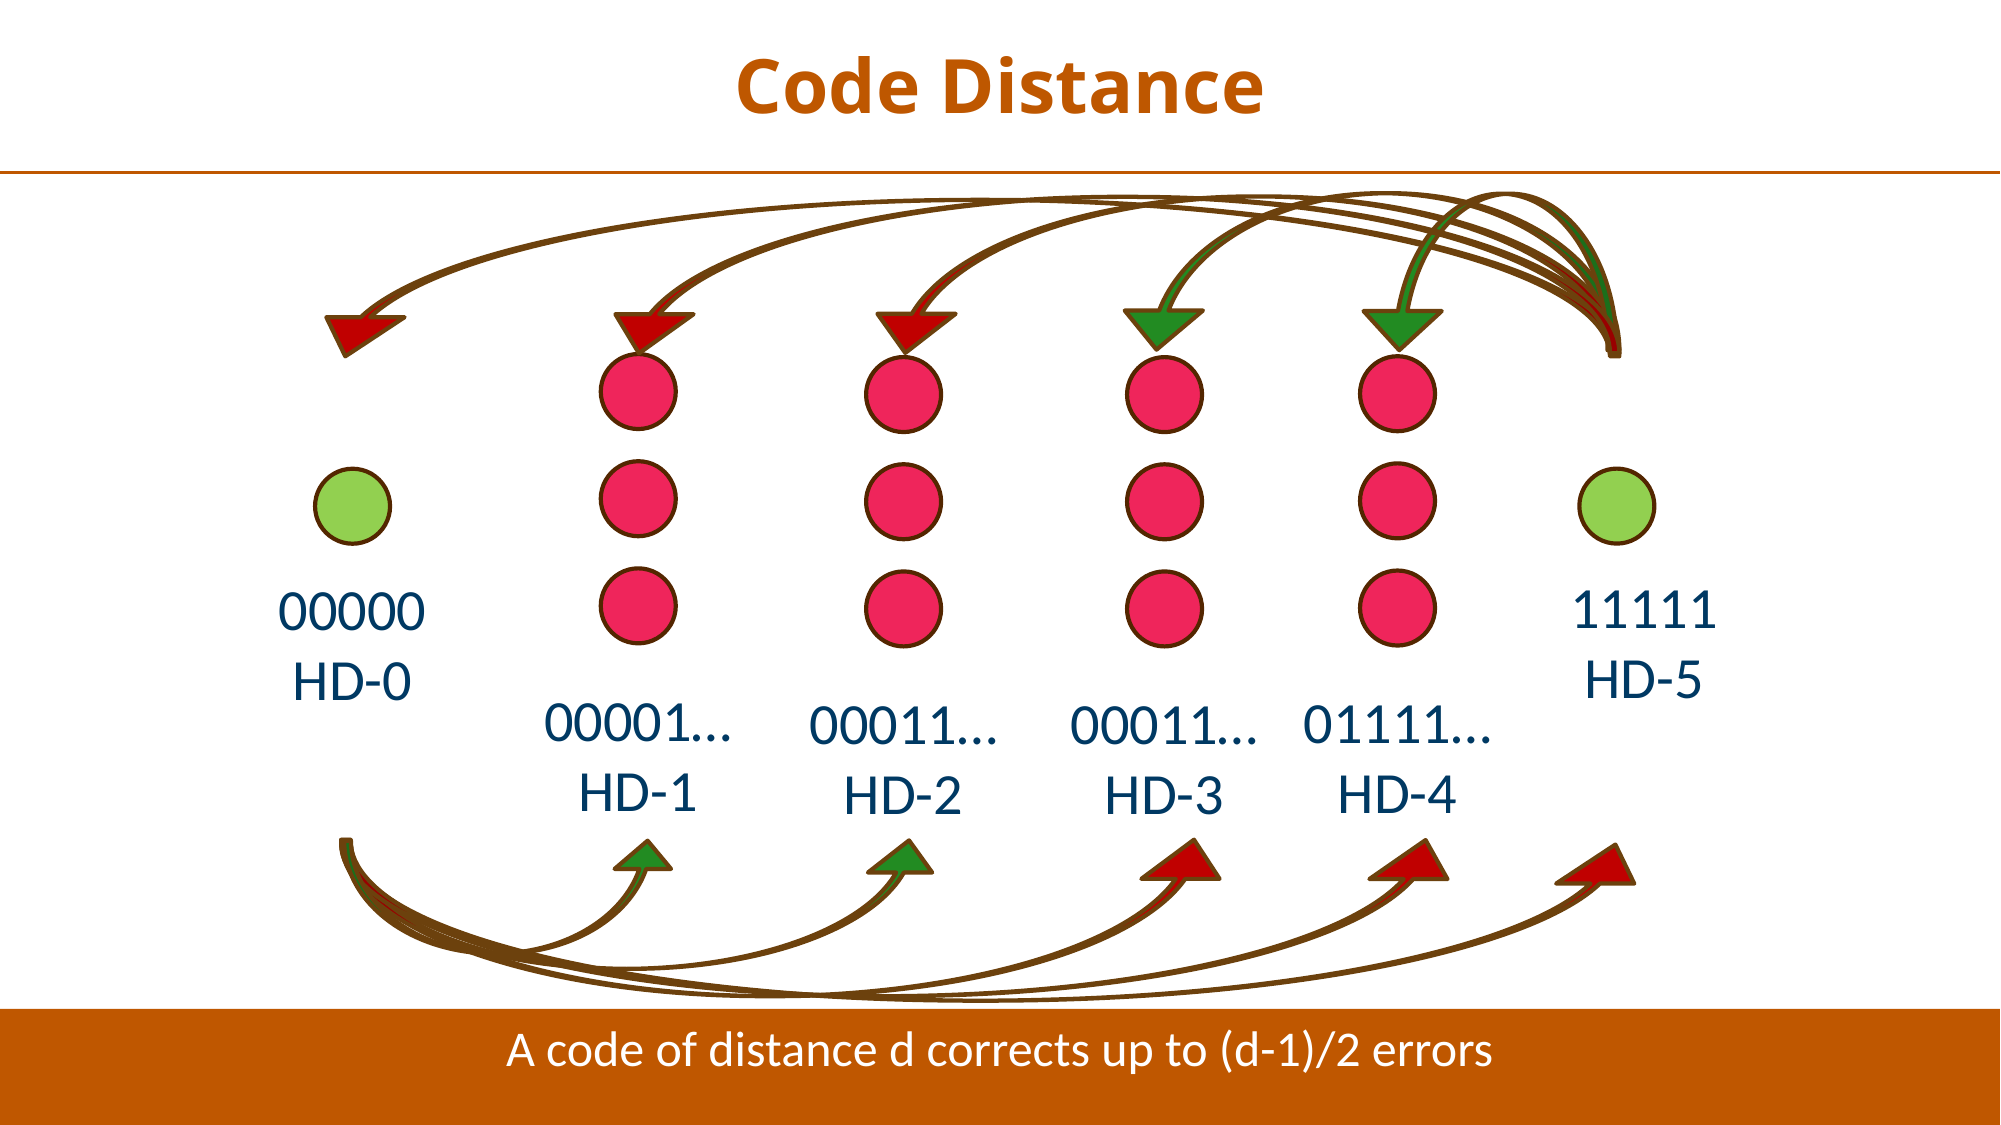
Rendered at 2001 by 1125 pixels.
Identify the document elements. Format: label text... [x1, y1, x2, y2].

text_box [598, 352, 678, 432]
text_box [875, 206, 1144, 355]
text_box [827, 837, 1222, 994]
text_box [598, 459, 678, 539]
text_box [1263, 208, 1294, 215]
text_box [1323, 191, 1466, 205]
text_box [1145, 200, 1200, 204]
text_box [1451, 219, 1600, 305]
text_box Code Distance [13, 6, 1987, 171]
text_box [377, 900, 480, 950]
text_box [1122, 218, 1268, 352]
text_box A code of distance d corrects up to (d-1)/2 errors [0, 1008, 2000, 1125]
text_box [613, 194, 1622, 356]
text_box [501, 956, 551, 967]
text_box [1577, 466, 1657, 546]
text_box [1432, 191, 1619, 334]
text_box [472, 955, 804, 999]
text_box 00011… HD-3 [987, 678, 1343, 834]
text_box [1202, 194, 1443, 221]
text_box 00011… HD-2 [726, 678, 987, 834]
text_box [342, 838, 673, 956]
text_box [511, 838, 1450, 999]
text_box [312, 466, 393, 546]
text_box [1361, 234, 1444, 353]
text_box [603, 838, 935, 971]
text_box [1357, 568, 1438, 648]
text_box [534, 953, 767, 989]
text_box 01111… HD-4 [1220, 677, 1576, 833]
text_box [411, 908, 522, 950]
text_box [355, 854, 515, 951]
text_box [1432, 244, 1605, 342]
text_box [1124, 569, 1205, 649]
text_box [598, 566, 678, 646]
text_box [819, 842, 1637, 1003]
text_box [1357, 354, 1438, 434]
text_box [339, 837, 351, 862]
text_box [1357, 461, 1438, 541]
text_box [1292, 200, 1325, 205]
text_box [1607, 354, 1622, 359]
text_box [864, 354, 944, 435]
text_box [324, 197, 1021, 359]
text_box [1124, 462, 1205, 542]
text_box [1036, 200, 1422, 247]
text_box 00001… HD-1 [460, 675, 816, 831]
text_box 00000 HD-0 [244, 564, 461, 720]
text_box [864, 462, 944, 542]
text_box [1124, 355, 1205, 435]
text_box [864, 569, 944, 649]
text_box [1471, 203, 1597, 293]
text_box 11111 HD-5 [1536, 562, 1753, 718]
